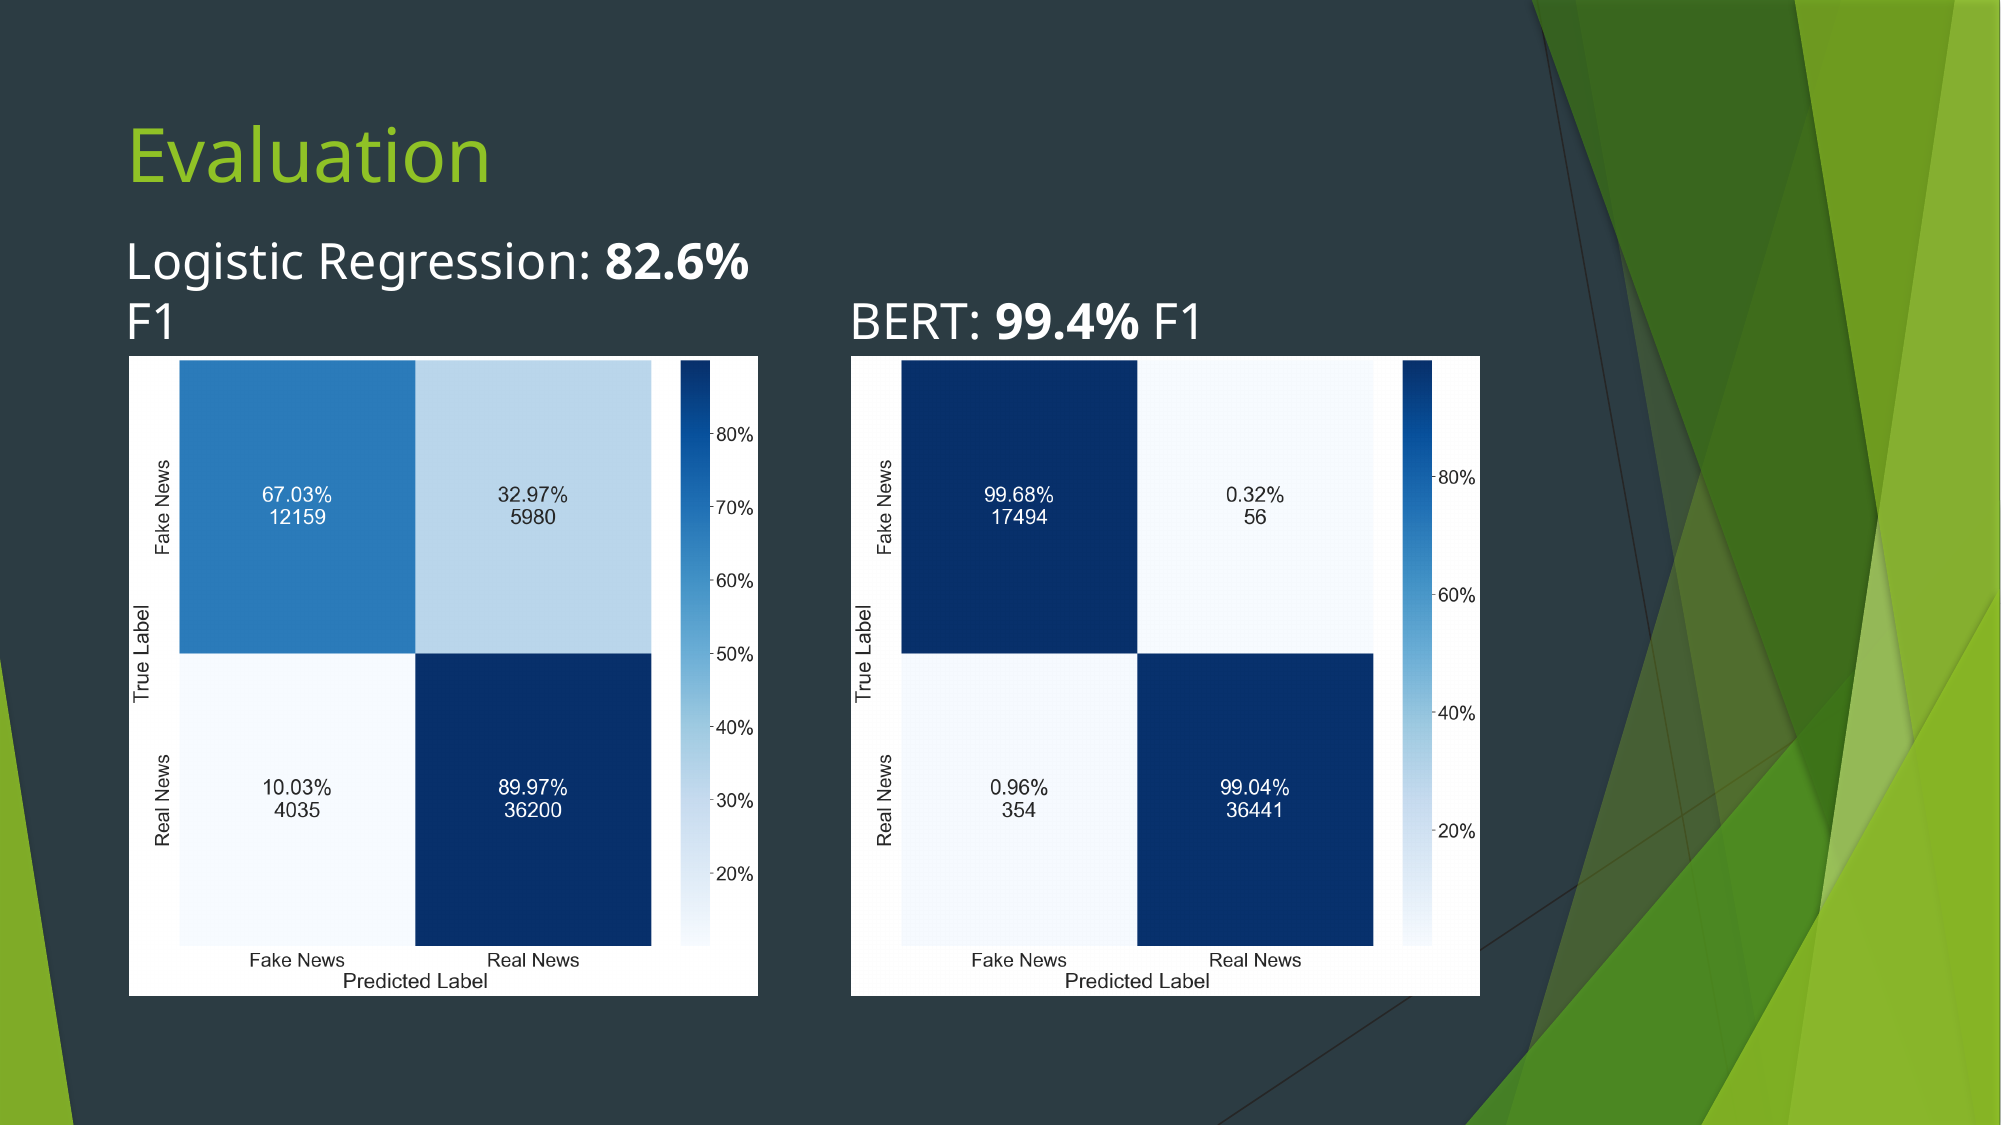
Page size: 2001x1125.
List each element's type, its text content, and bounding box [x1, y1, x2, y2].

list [129, 355, 759, 997]
list Logistic Regression: 82.6% F1 [110, 262, 810, 357]
list BERT: 99.4% F1 [834, 262, 1522, 357]
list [850, 355, 1480, 997]
title Evaluation [111, 99, 1522, 317]
